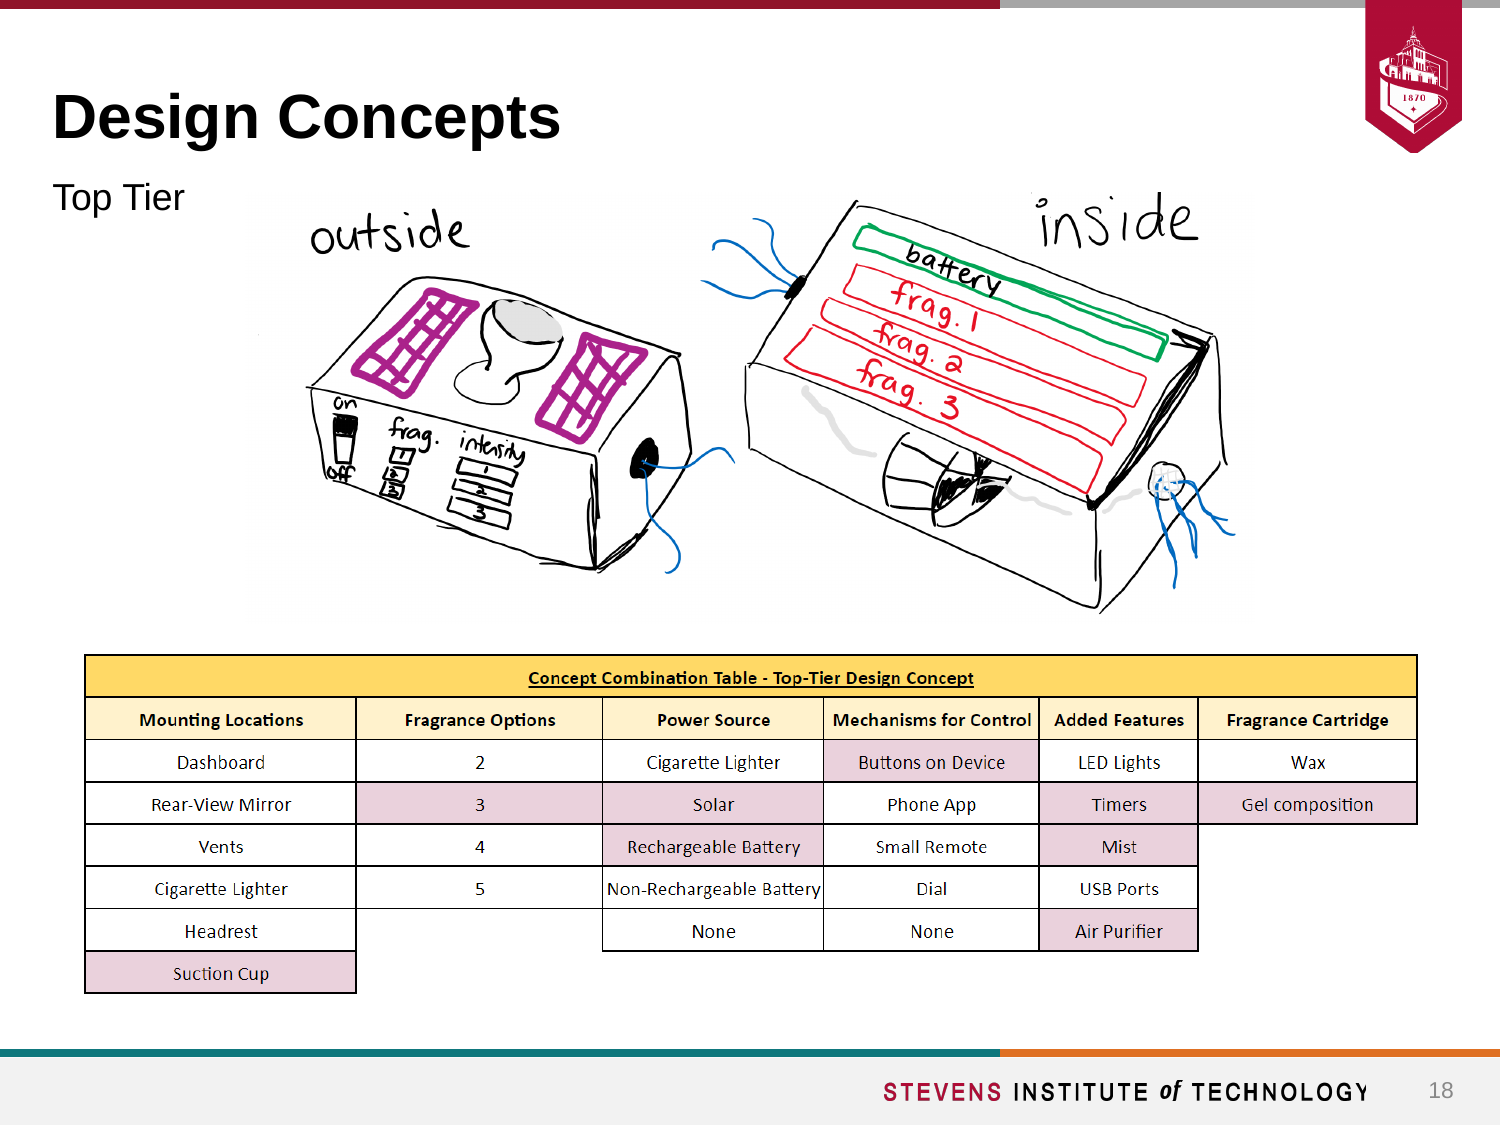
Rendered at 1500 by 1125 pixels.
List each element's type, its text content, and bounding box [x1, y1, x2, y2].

title Design Concepts [37, 68, 1236, 157]
slide_number ‹#› [1401, 1059, 1481, 1120]
picture [72, 647, 1428, 1001]
picture [245, 192, 1255, 625]
picture [1365, 0, 1462, 153]
list Top Tier [37, 165, 1463, 232]
picture [884, 1080, 1366, 1101]
